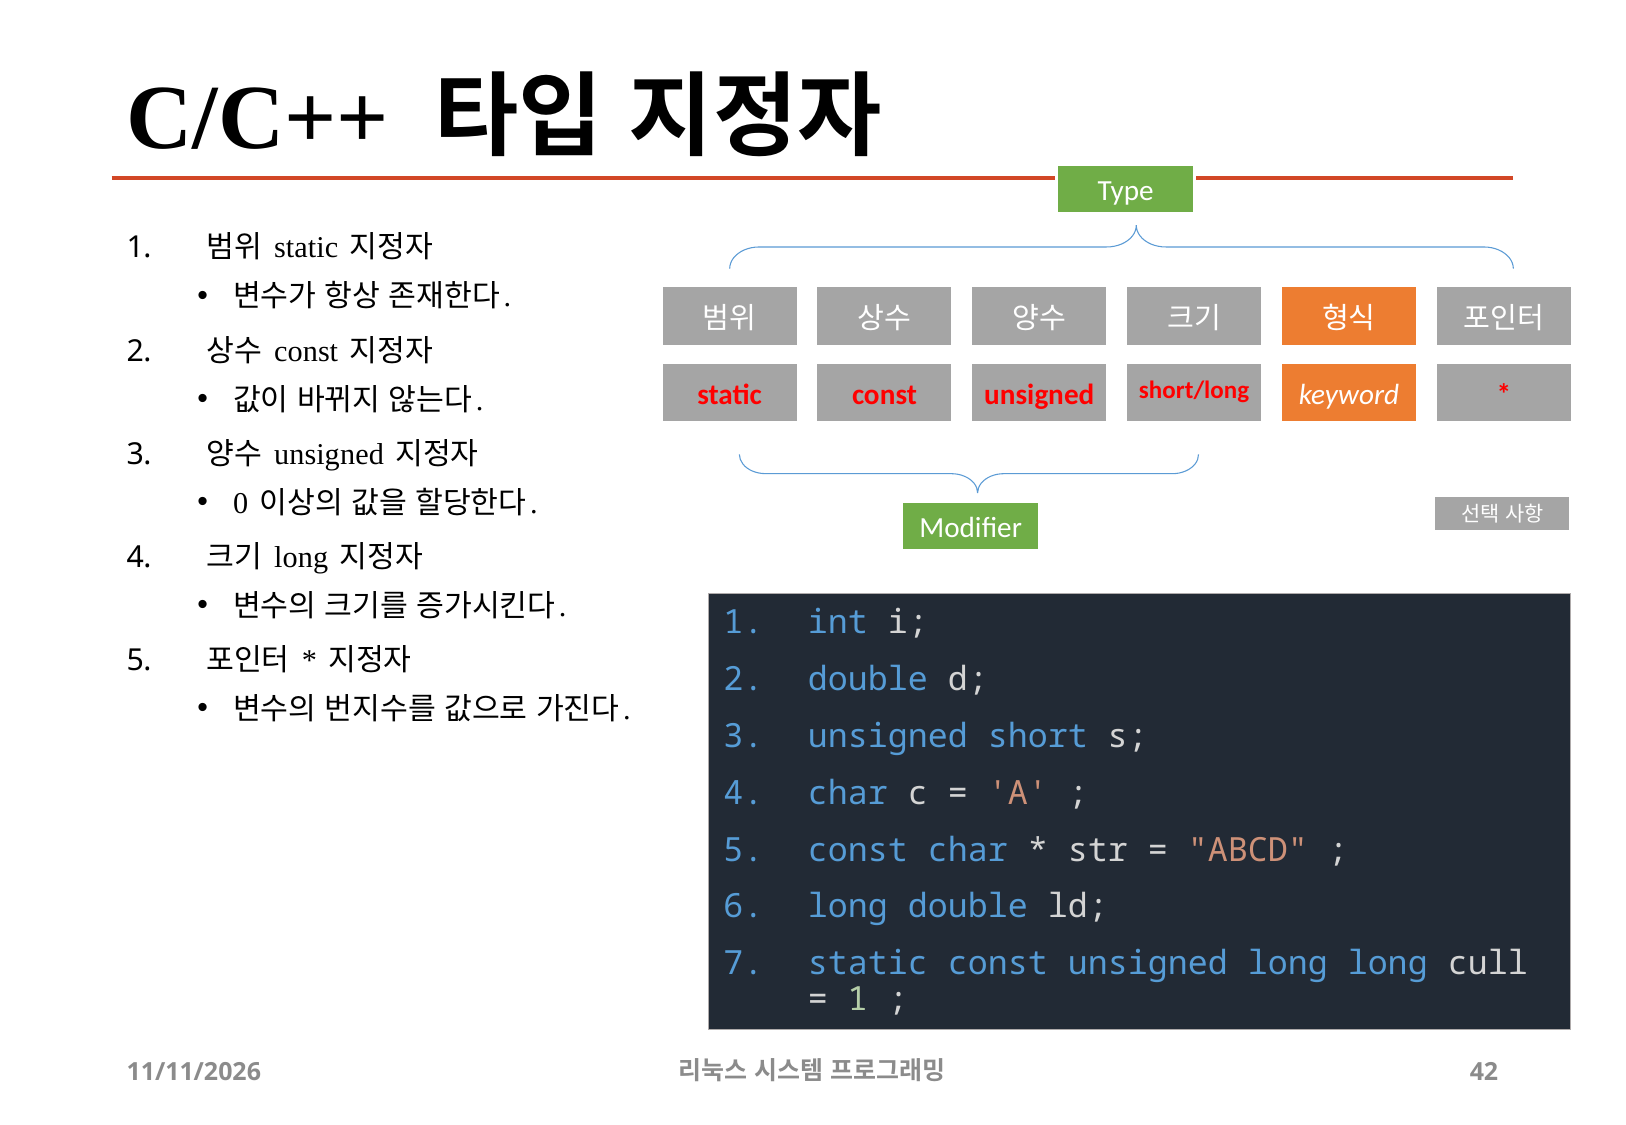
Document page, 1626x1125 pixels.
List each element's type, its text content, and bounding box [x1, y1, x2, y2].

list 범위 static 지정자 변수가 항상 존재한다. 상수 const 지정자 값이 바뀌지 않는다. 양수 unsigned 지정자 0 이상의 값을 할당한다. 크기 long 지정자 변수의 크기를 증가시킨다. 포인터 * 지정자 변수의 번지수를 값으로 가진다. [111, 213, 685, 745]
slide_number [111, 1042, 303, 1103]
slide_number 42 [1433, 1042, 1514, 1103]
footer 리눅스 시스템 프로그래밍 [538, 1042, 1087, 1103]
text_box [661, 163, 1573, 547]
text_box int i; double d; unsigned short s; char c = 'A' ; const char * str = "ABCD" ; long double ld; static const unsigned long long cull = 1 ; [708, 593, 1571, 1030]
title C/C++ 타입 지정자 [111, 59, 1514, 179]
